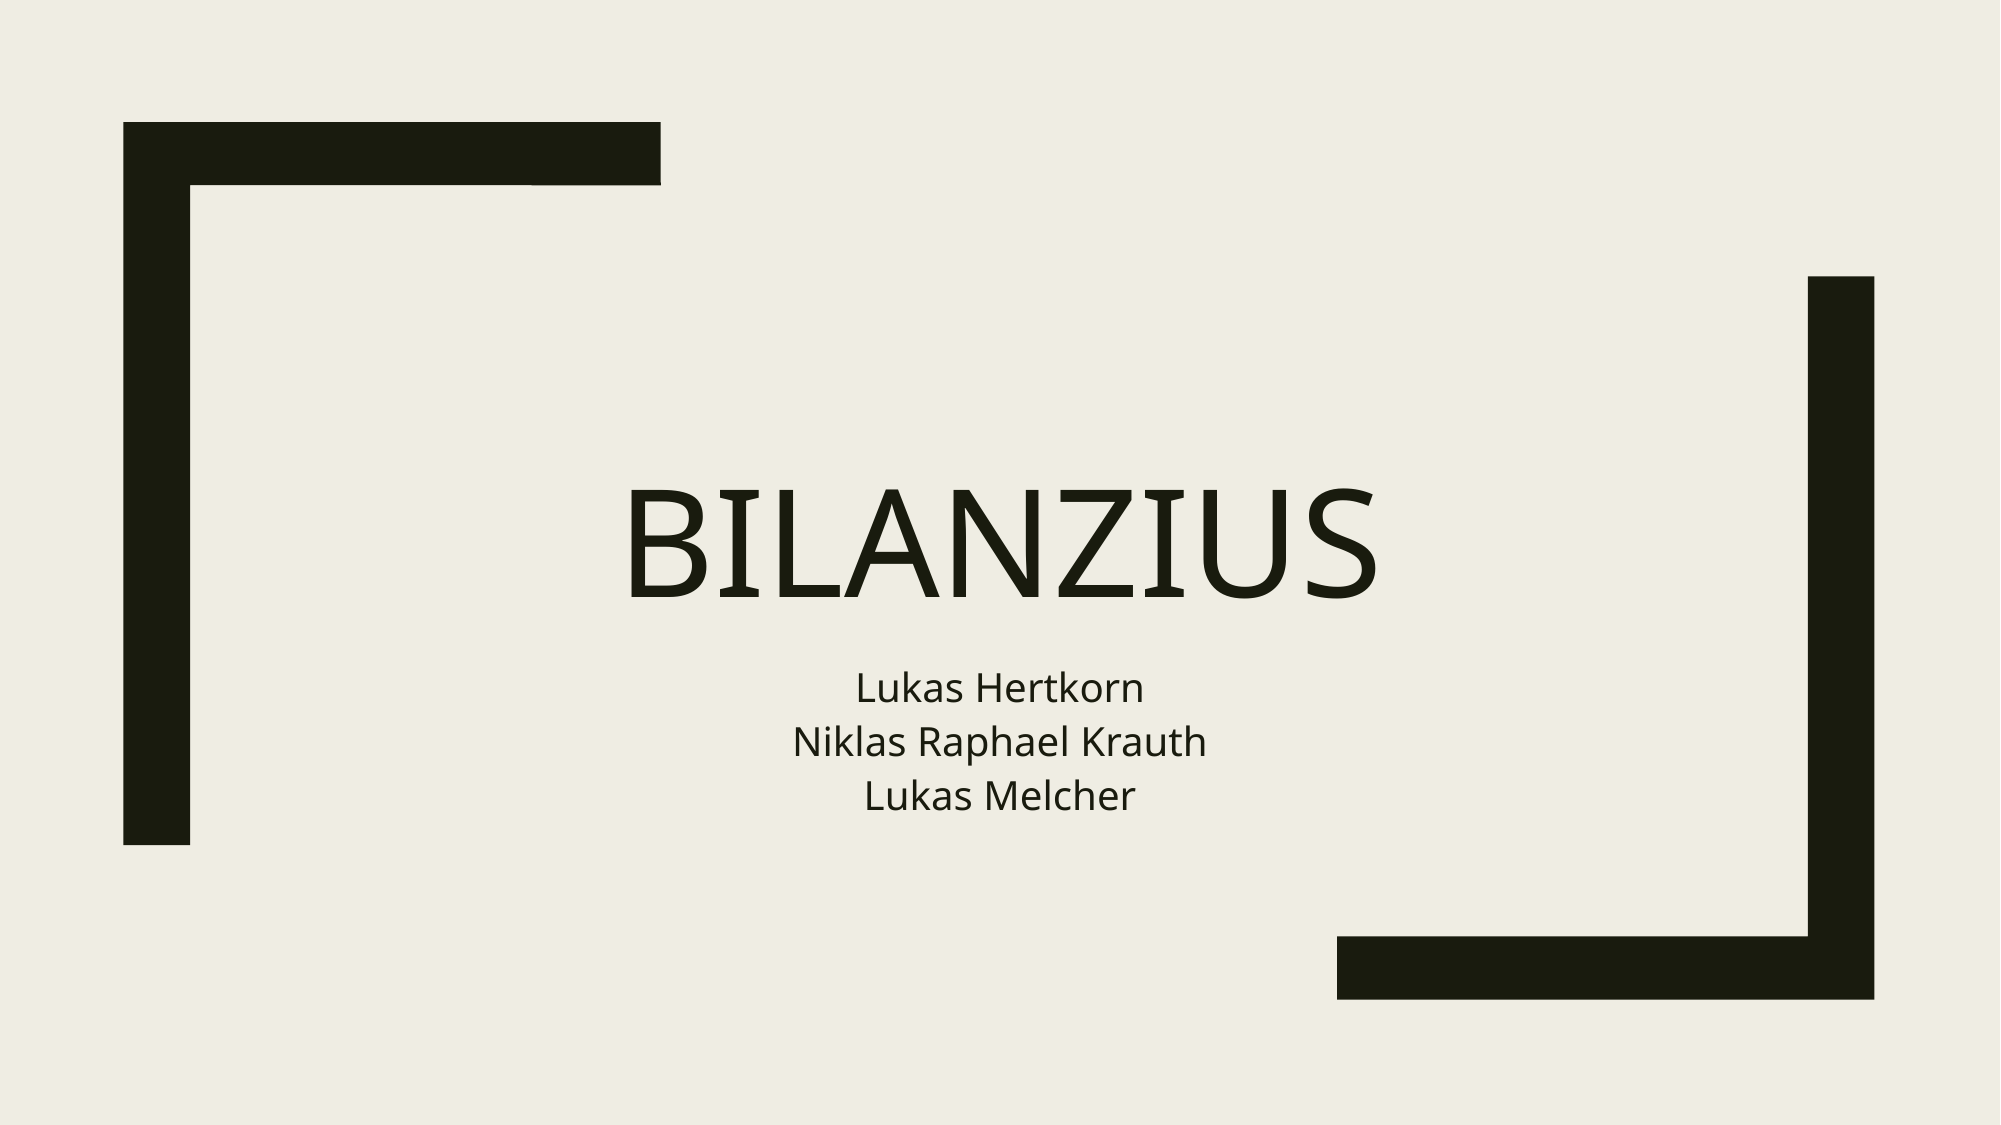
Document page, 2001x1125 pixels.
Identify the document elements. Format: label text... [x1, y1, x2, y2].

title Bilanzius [314, 293, 1686, 638]
subtitle Lukas Hertkorn Niklas Raphael Krauth Lukas Melcher [439, 649, 1561, 828]
